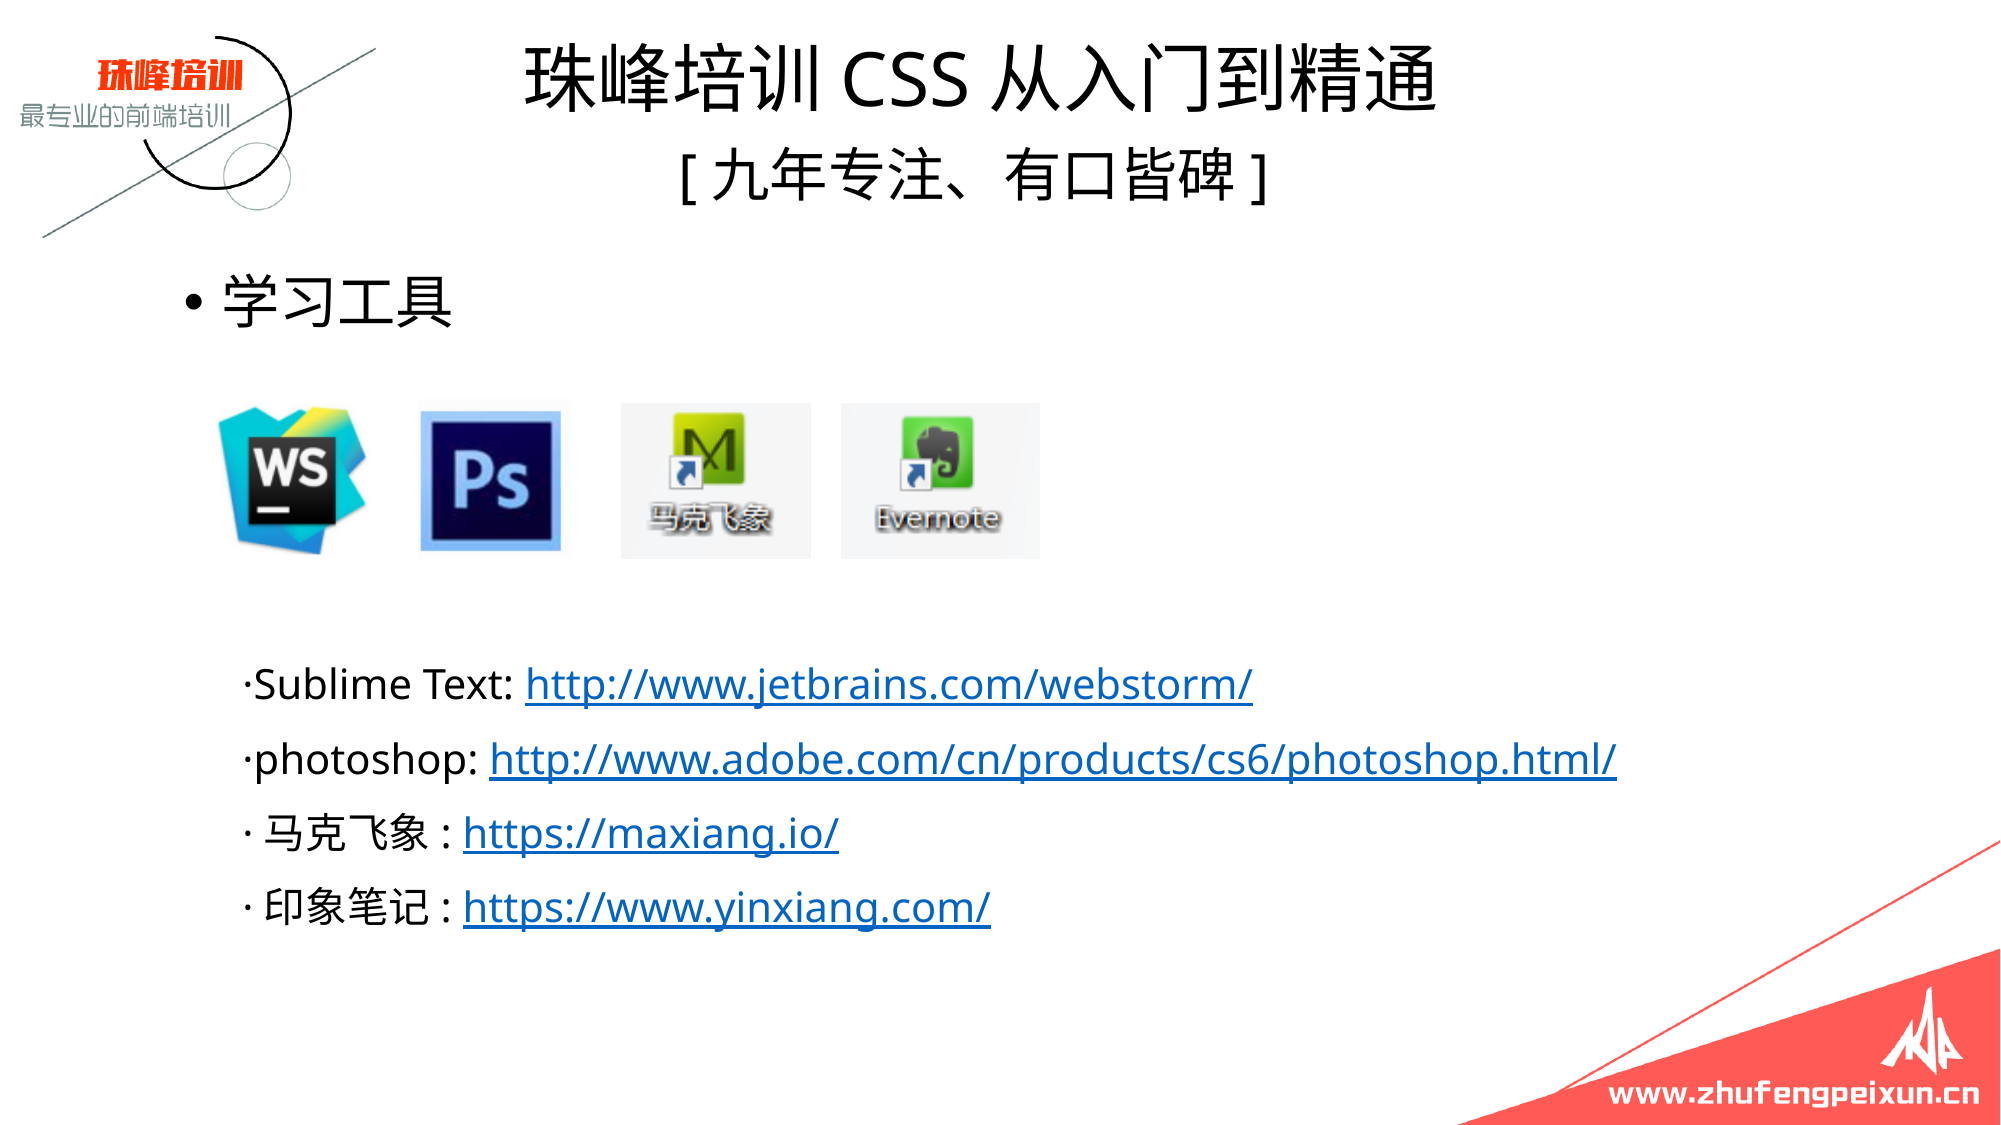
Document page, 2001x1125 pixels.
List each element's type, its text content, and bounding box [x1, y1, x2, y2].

text_box 珠峰培训CSS从入门到精通 [九年专注、有口皆碑] [507, 23, 1737, 264]
picture [841, 403, 1040, 559]
list 学习工具 [168, 265, 1799, 1024]
picture [1437, 796, 2001, 1125]
picture [196, 388, 385, 569]
picture [418, 399, 572, 559]
picture [18, 36, 376, 238]
text_box ·Sublime Text: http://www.jetbrains.com/webstorm/ ·photoshop: http://www.adobe.com/cn/products/cs6/photoshop.html/ ·马克飞象: https://maxiang.io/ ·印象笔记: https://www.yinxiang.com/ [227, 633, 1695, 1004]
picture [621, 403, 811, 559]
